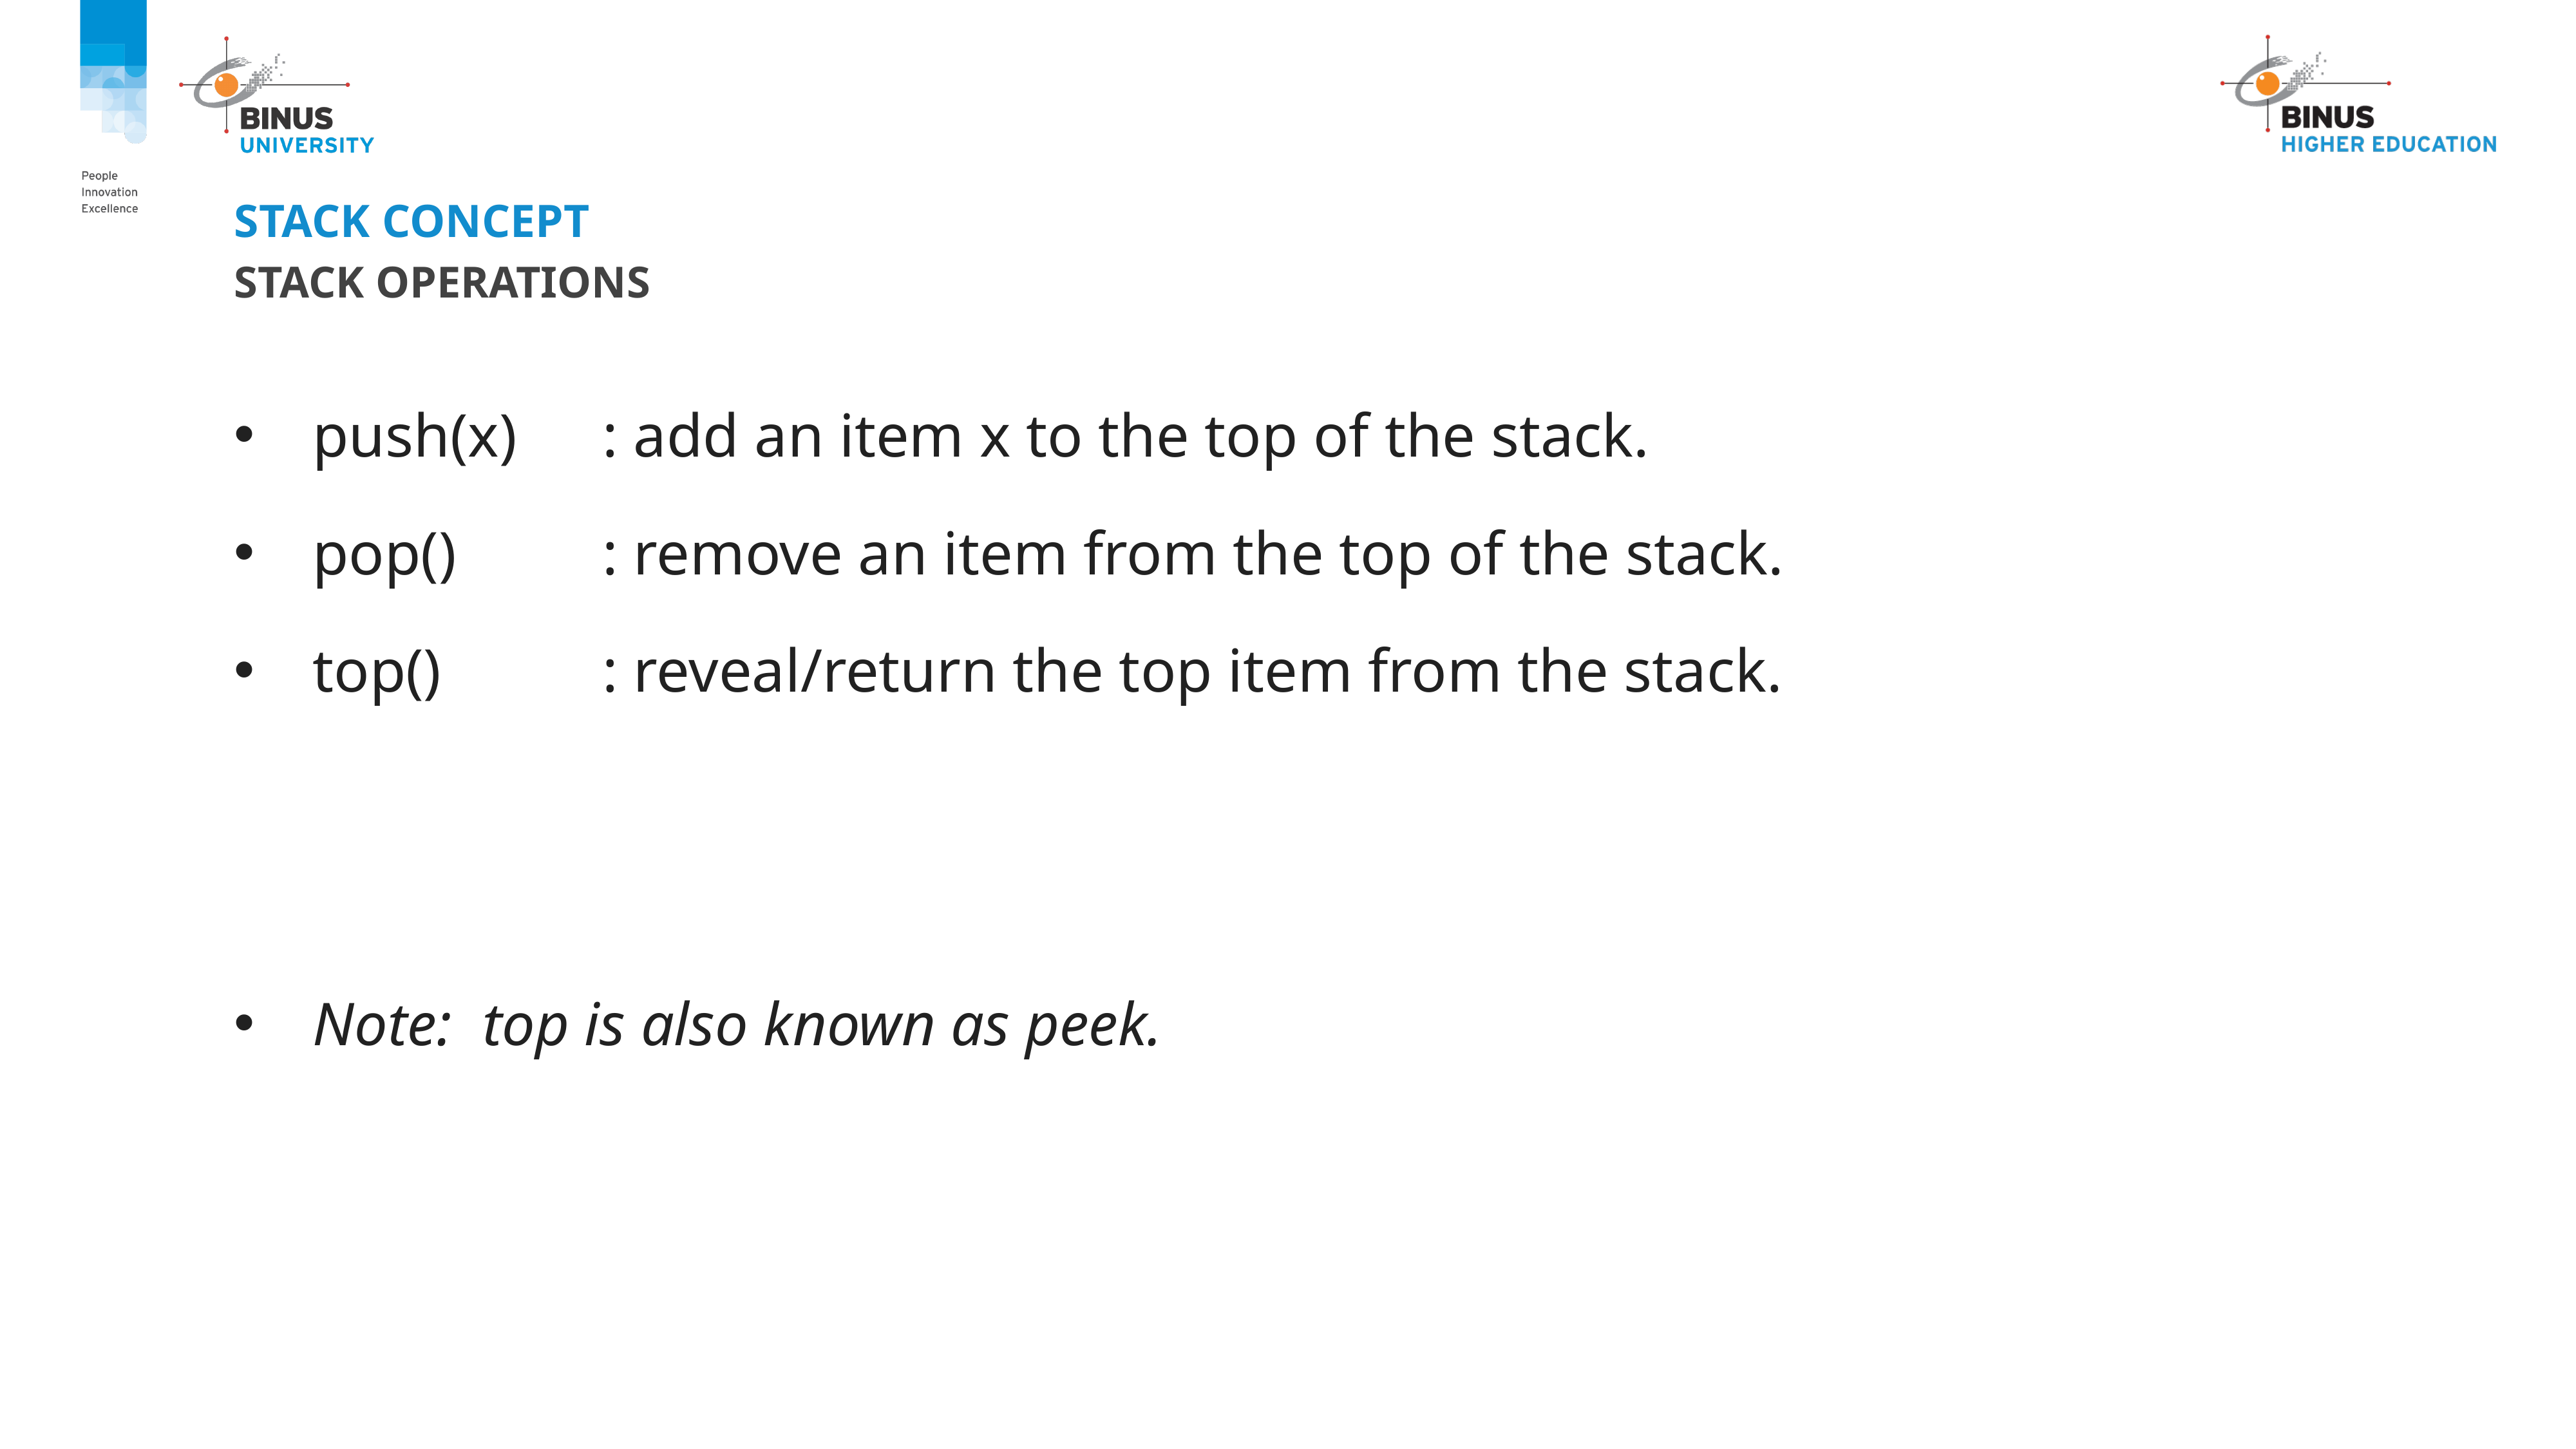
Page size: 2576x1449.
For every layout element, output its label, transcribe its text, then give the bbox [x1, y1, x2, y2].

picture [80, 66, 147, 144]
picture [81, 146, 146, 213]
title Stack concept [228, 197, 1784, 252]
list Stack Operations [228, 255, 1262, 341]
list push(x) : add an item x to the top of the stack. pop() : remove an item from the top of the stack. top() : reveal/return the top item from the stack. Note: top is also known as peek. [228, 392, 2269, 1320]
picture [174, 25, 374, 161]
picture [2199, 0, 2496, 156]
